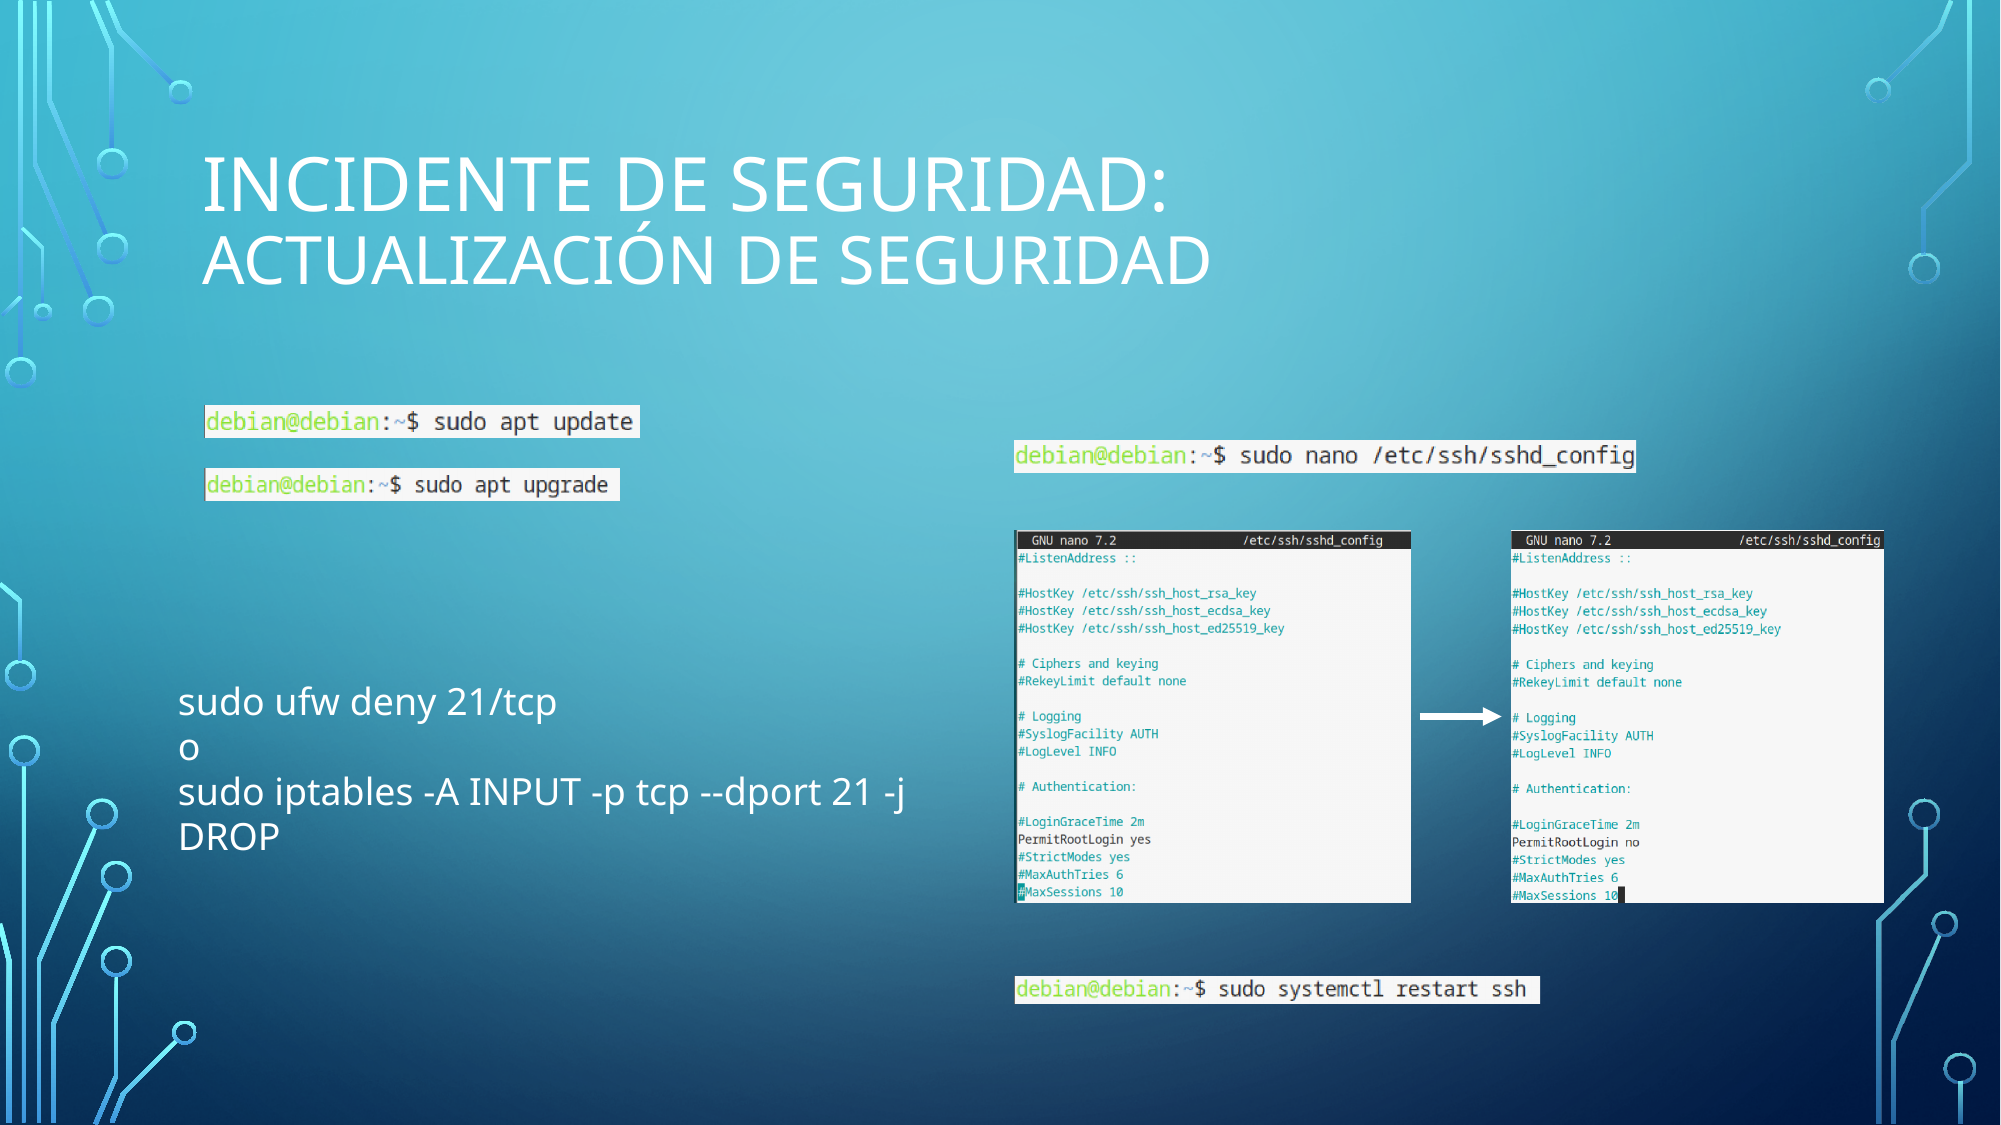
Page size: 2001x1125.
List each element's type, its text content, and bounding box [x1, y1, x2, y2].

text_box sudo ufw deny 21/tcp o sudo iptables -A INPUT -p tcp --dport 21 -j DROP [163, 670, 998, 866]
picture [1510, 530, 1885, 903]
picture [203, 467, 620, 501]
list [203, 404, 640, 438]
picture [1013, 530, 1411, 903]
picture [1013, 440, 1637, 473]
picture [1013, 976, 1541, 1004]
title Incidente de Seguridad: actualización de seguridad [187, 101, 1813, 344]
